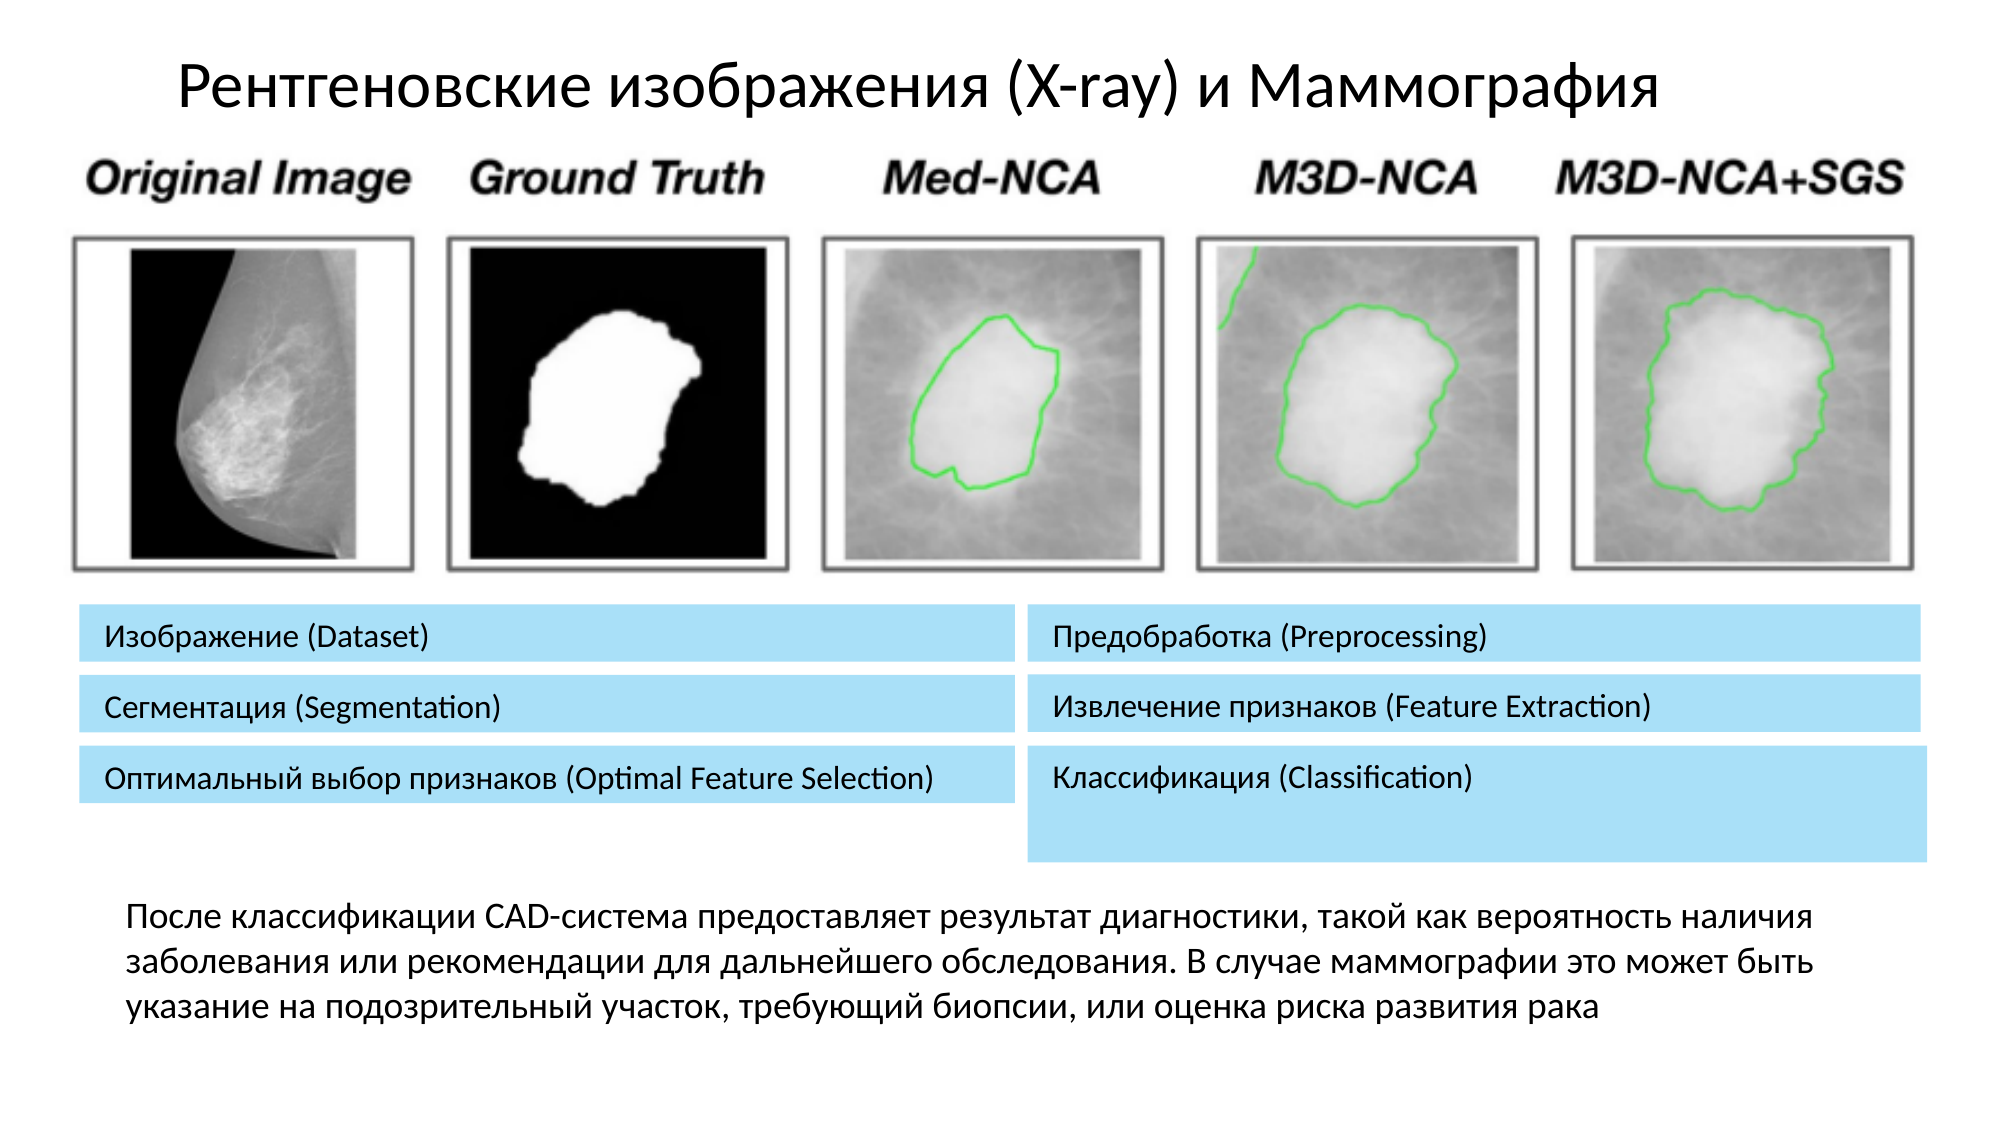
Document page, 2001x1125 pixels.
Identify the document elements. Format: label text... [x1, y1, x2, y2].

text_box Оптимальный выбор признаков (Optimal Feature Selection) [79, 745, 1015, 804]
text_box После классификации CAD-система предоставляет результат диагностики, такой как вероятность наличия заболевания или рекомендации для дальнейшего обследования. В случае маммографии это может быть указание на подозрительный участок, требующий биопсии, или оценка риска развития рака [110, 883, 1921, 1034]
text_box Рентгеновские изображения (X-ray) и Маммография [162, 33, 1678, 129]
text_box Предобработка (Preprocessing) [1027, 605, 1921, 662]
text_box Классификация (Classification) [1027, 745, 1928, 863]
text_box Сегментация (Segmentation) [79, 674, 1015, 733]
picture [49, 143, 1951, 605]
text_box Изображение (Dataset) [79, 605, 1015, 662]
text_box Извлечение признаков (Feature Extraction) [1027, 674, 1921, 732]
